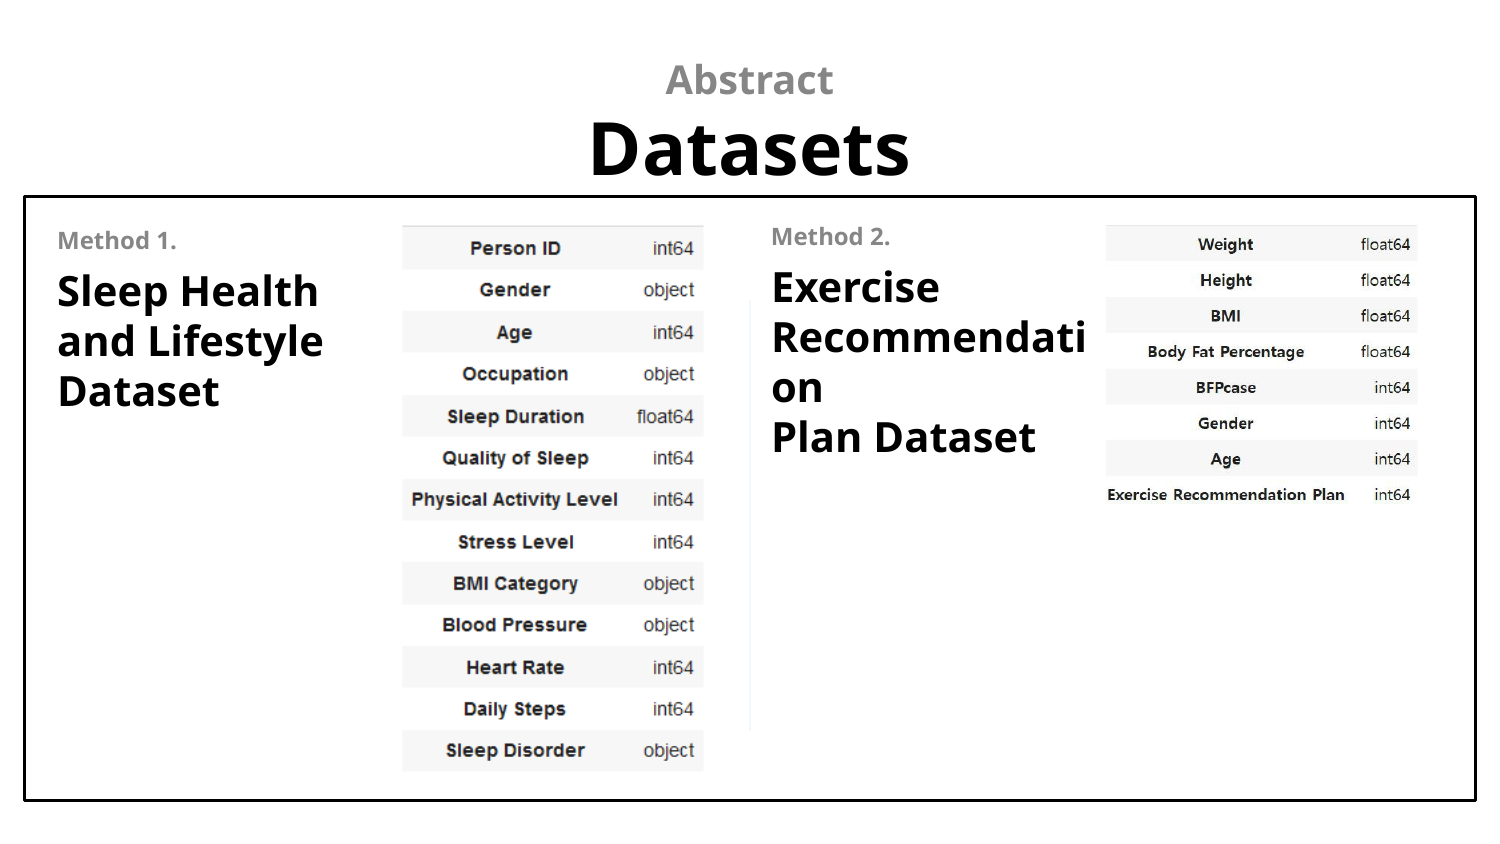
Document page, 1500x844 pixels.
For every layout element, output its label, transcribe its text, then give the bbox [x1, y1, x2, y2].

picture [400, 223, 705, 773]
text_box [755, 206, 1117, 406]
title Datasets [51, 86, 1449, 196]
title Abstract [546, 39, 954, 118]
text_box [41, 210, 397, 410]
picture [1105, 223, 1418, 519]
text_box [24, 196, 1476, 801]
